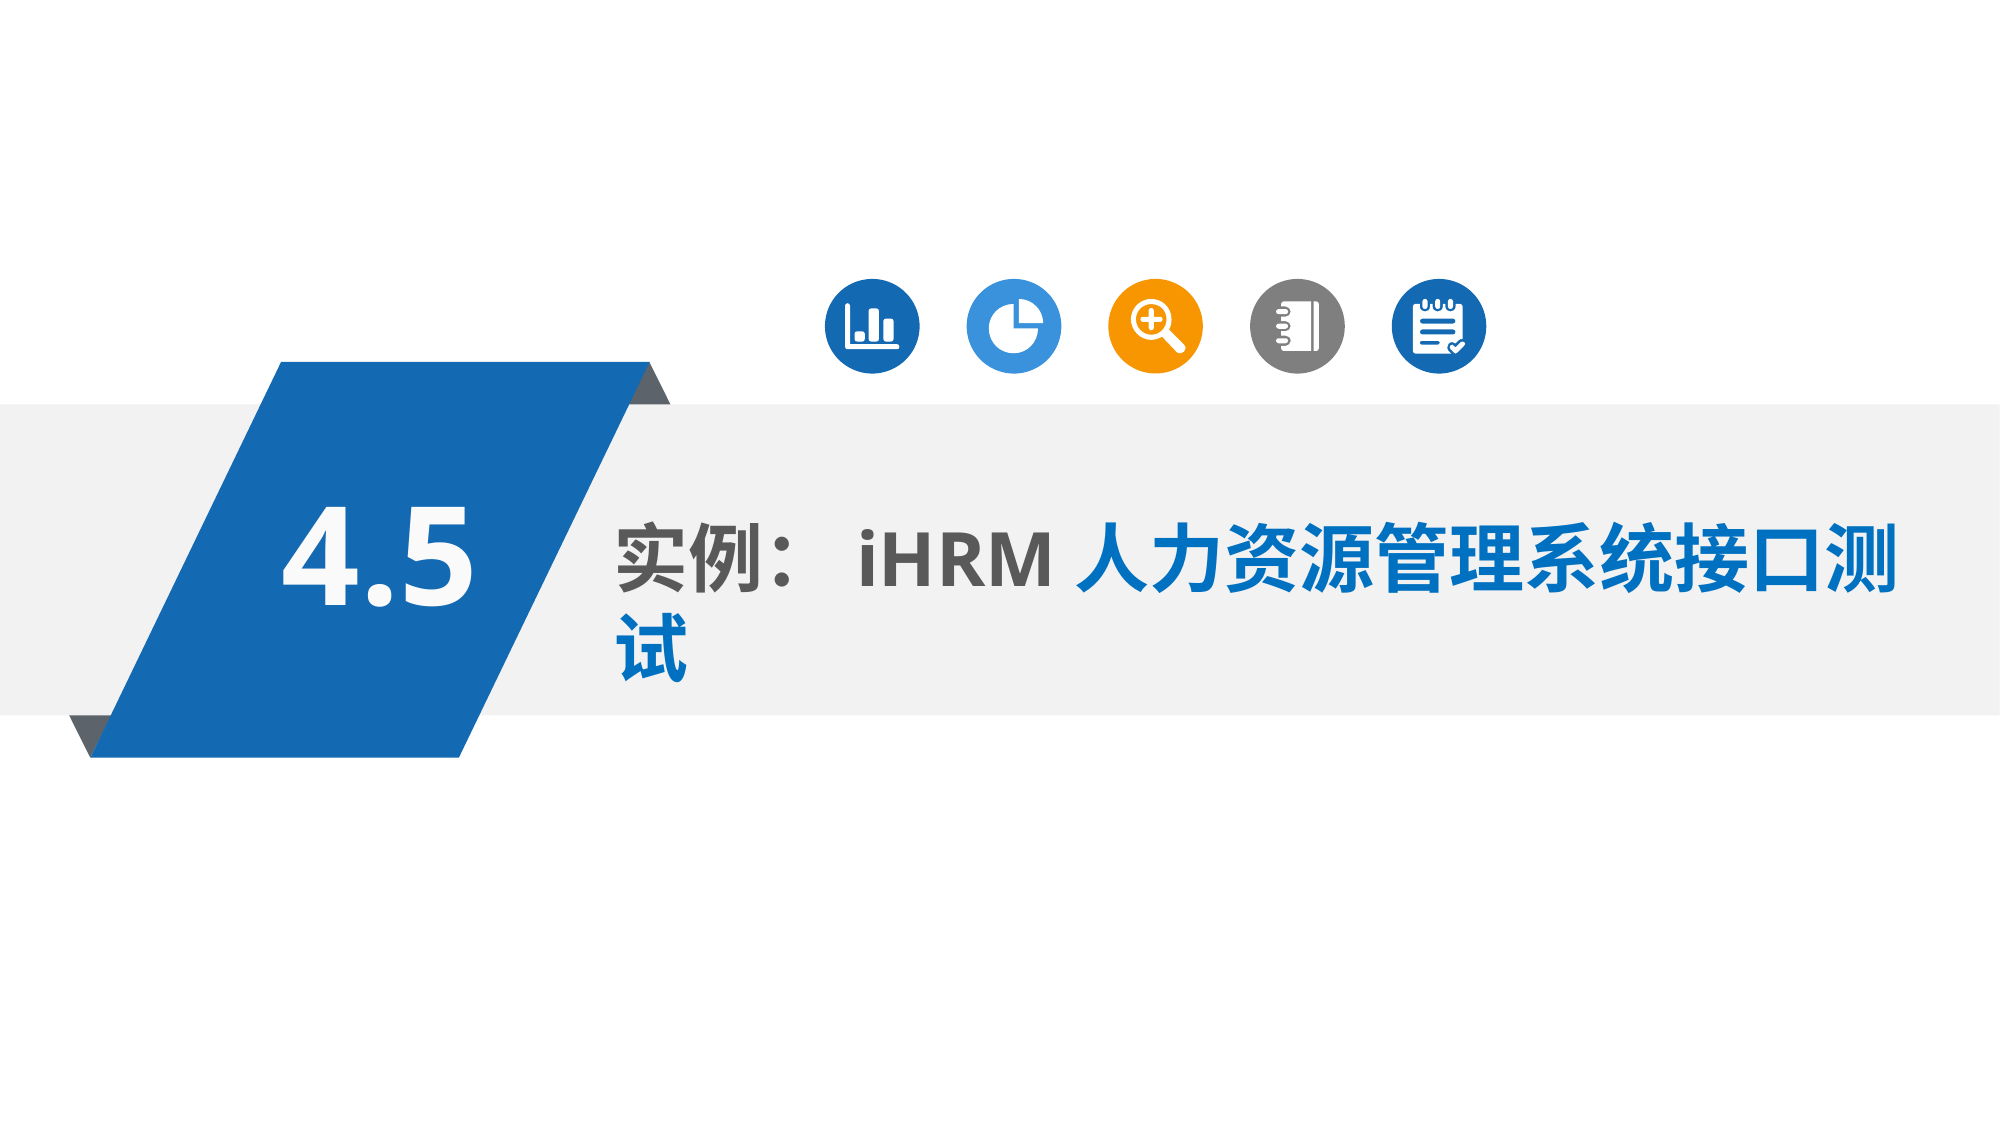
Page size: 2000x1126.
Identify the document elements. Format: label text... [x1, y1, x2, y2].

text_box 4.5 [266, 460, 552, 641]
text_box 实例：iHRM人力资源管理系统接口测试 [598, 503, 1978, 699]
